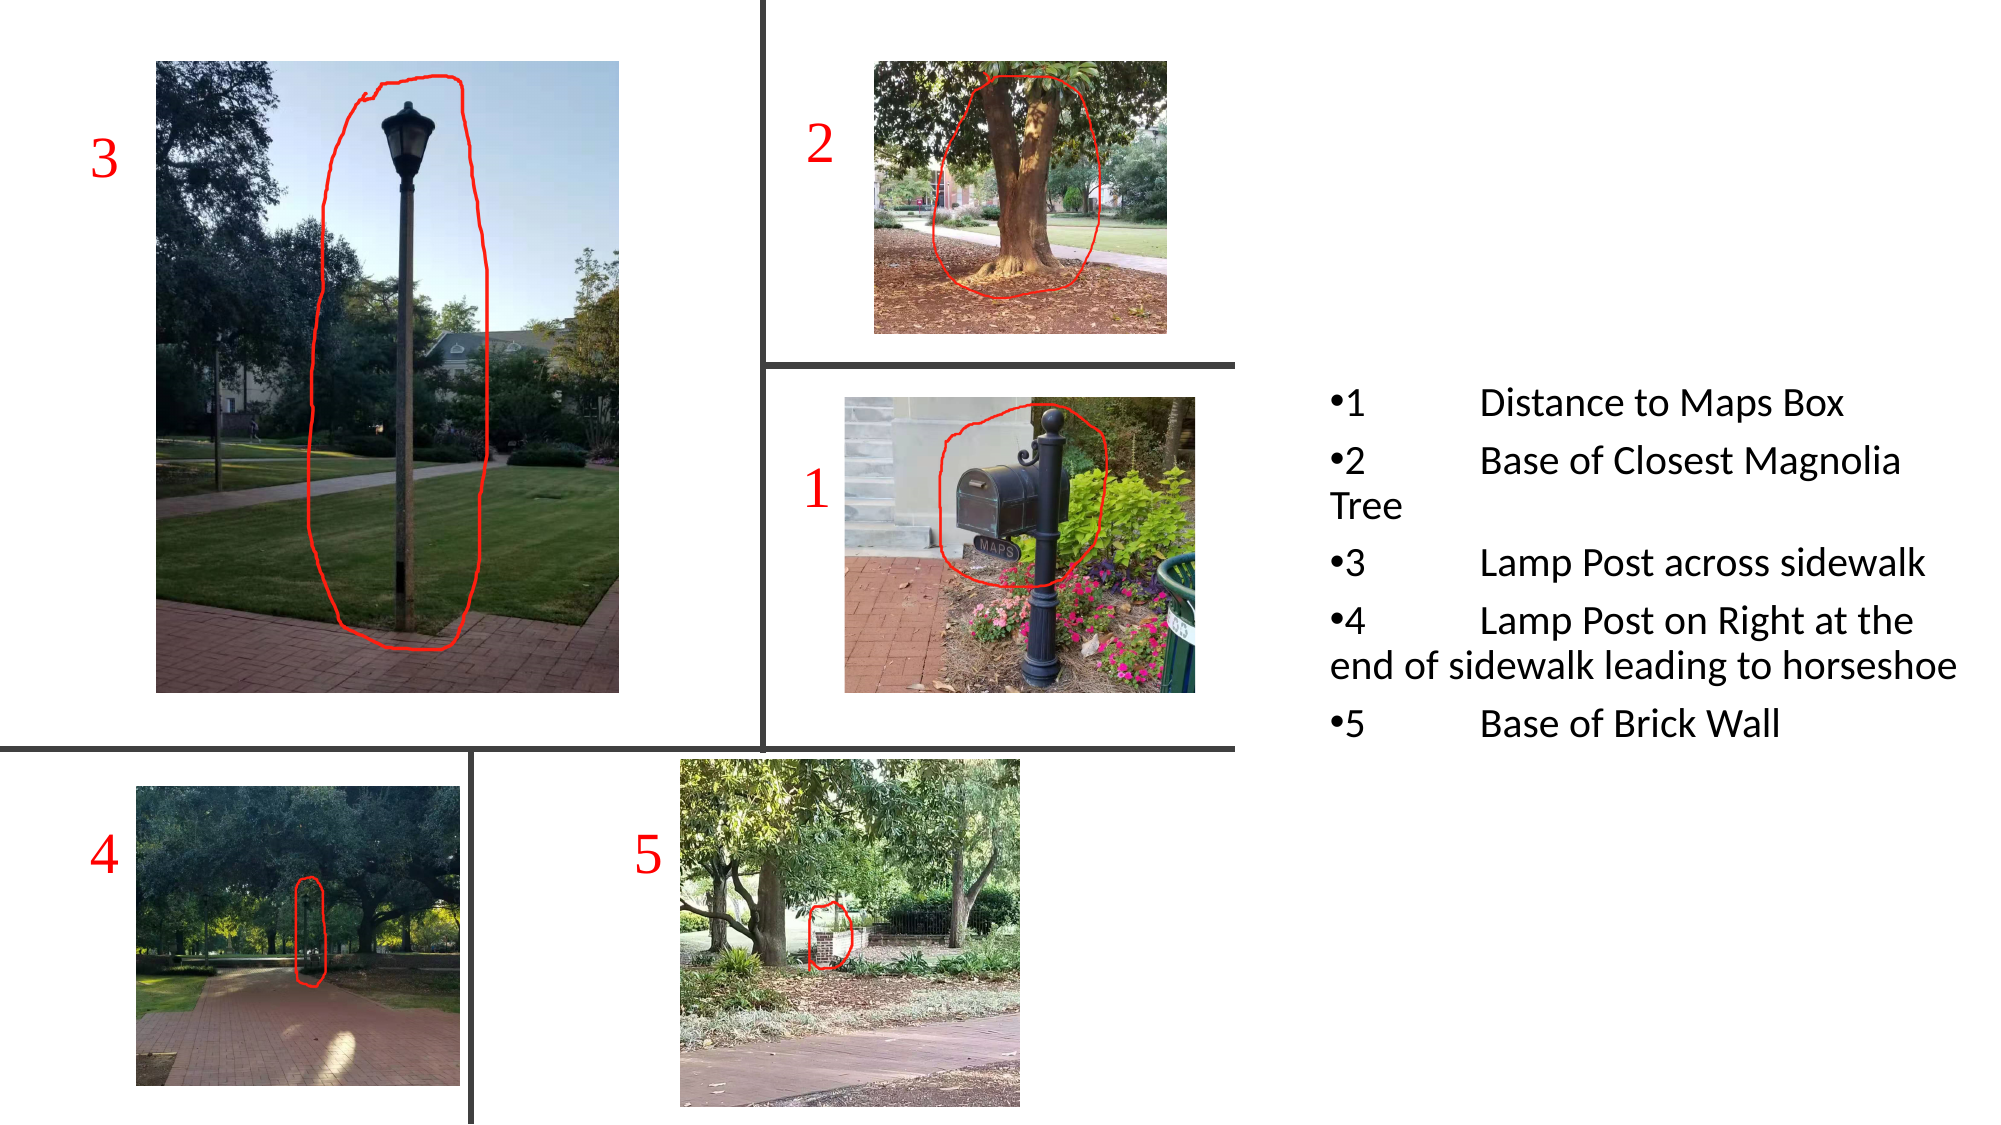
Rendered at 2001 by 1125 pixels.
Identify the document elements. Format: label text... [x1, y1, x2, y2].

picture [844, 397, 1196, 693]
text_box 2 [790, 96, 860, 182]
picture [136, 786, 460, 1086]
text_box 5 [618, 807, 680, 893]
text_box 1 [787, 442, 844, 527]
picture [874, 61, 1167, 334]
text_box 4 [74, 807, 136, 893]
picture [680, 759, 1020, 1107]
text_box 3 [74, 111, 144, 197]
text_box 1 Distance to Maps Box 2 Base of Closest Magnolia Tree 3 Lamp Post across sidewalk 4 Lamp Post on Right at the end of sidewalk leading to horseshoe 5 Base of Brick Wall [1315, 373, 1990, 1014]
picture [156, 61, 619, 693]
